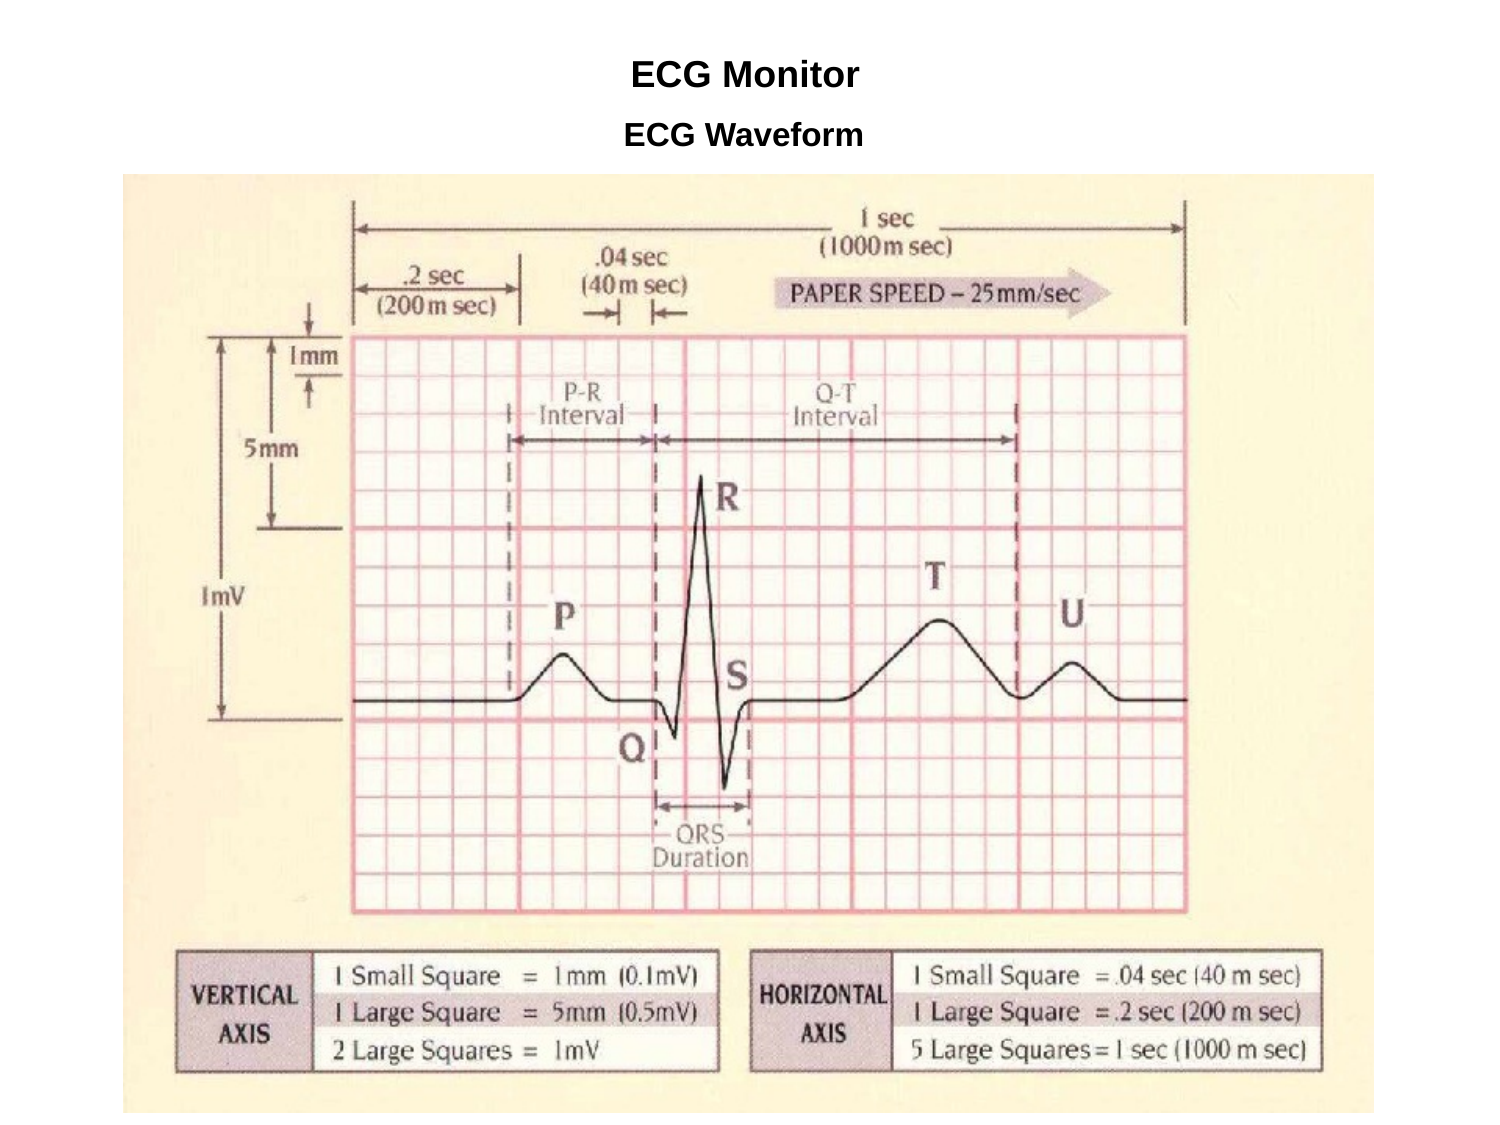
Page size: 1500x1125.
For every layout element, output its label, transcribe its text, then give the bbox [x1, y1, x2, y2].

text_box ECG Waveform [608, 103, 880, 163]
text_box ECG Monitor [615, 42, 888, 103]
picture [123, 174, 1375, 1113]
